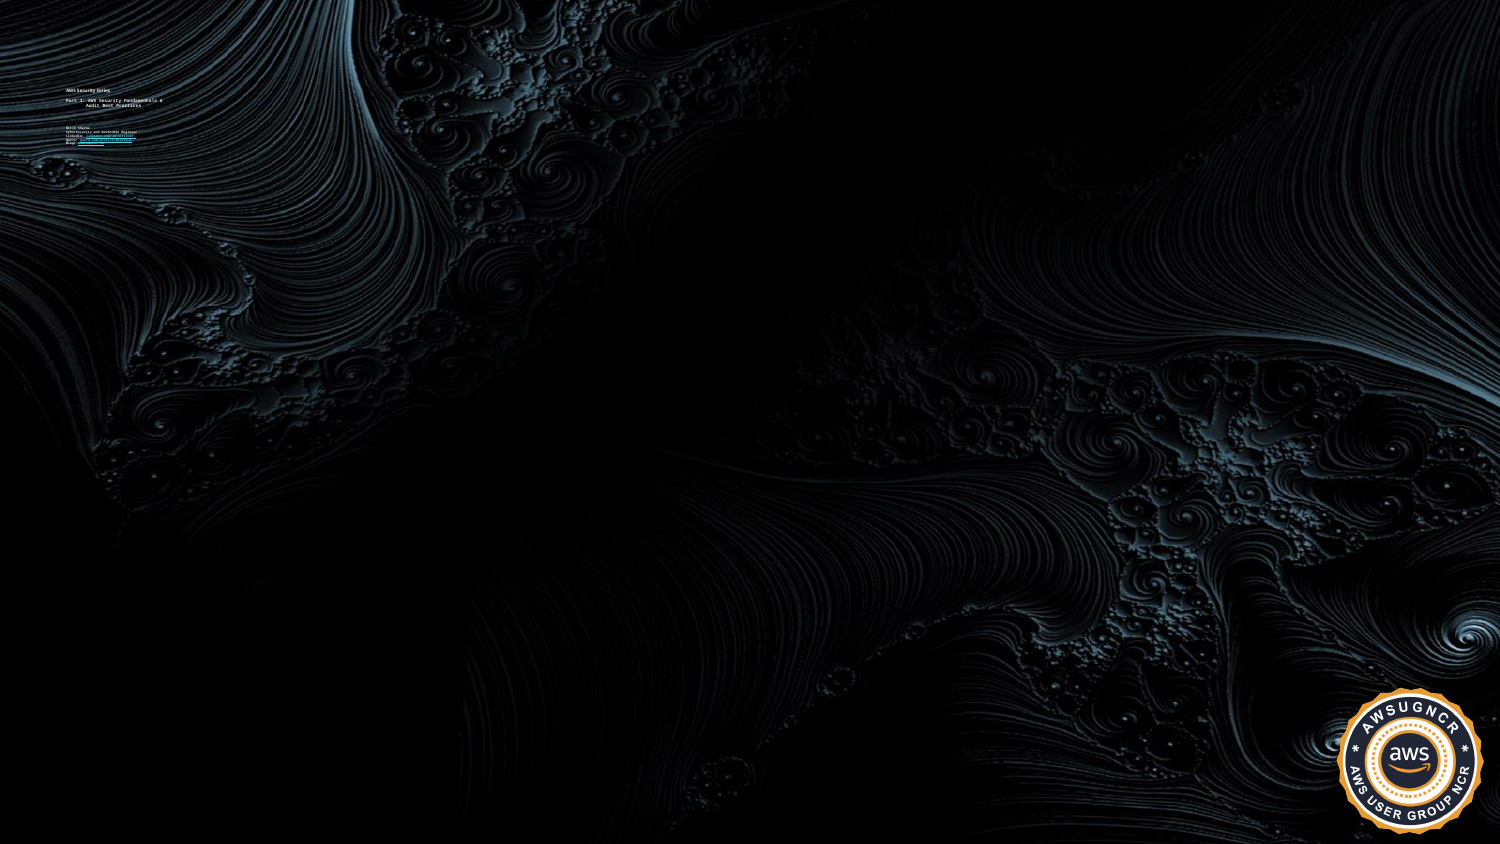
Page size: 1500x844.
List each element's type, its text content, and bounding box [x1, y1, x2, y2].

title AWS Security Series Part 1: AWS Security Fundamentals & Audit Best Practices Nitin Sharma CyberSecurity and DevSecOps Engineer LinkedIn: linkedin.com/in/nitins87 Quora: quora.com/profile/NitinS-1 Blog: 4hathacker.in [51, 72, 1449, 167]
picture [0, 0, 1500, 844]
